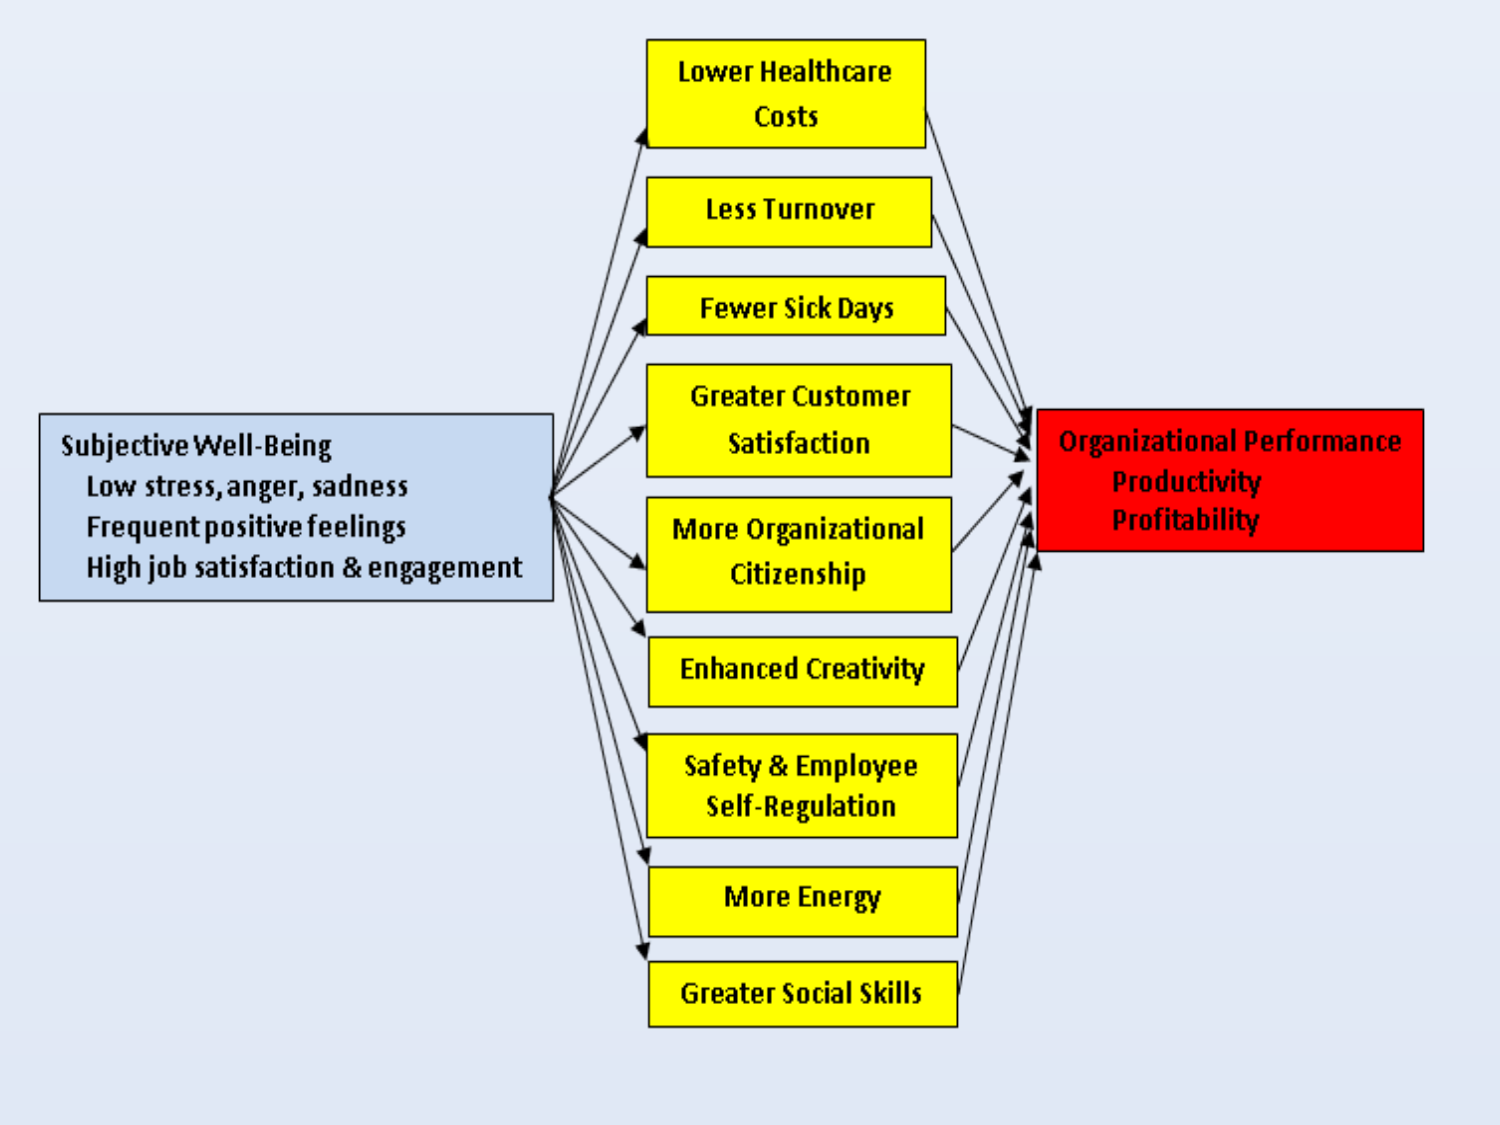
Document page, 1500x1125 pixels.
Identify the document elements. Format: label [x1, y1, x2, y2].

list [37, 37, 1427, 1031]
